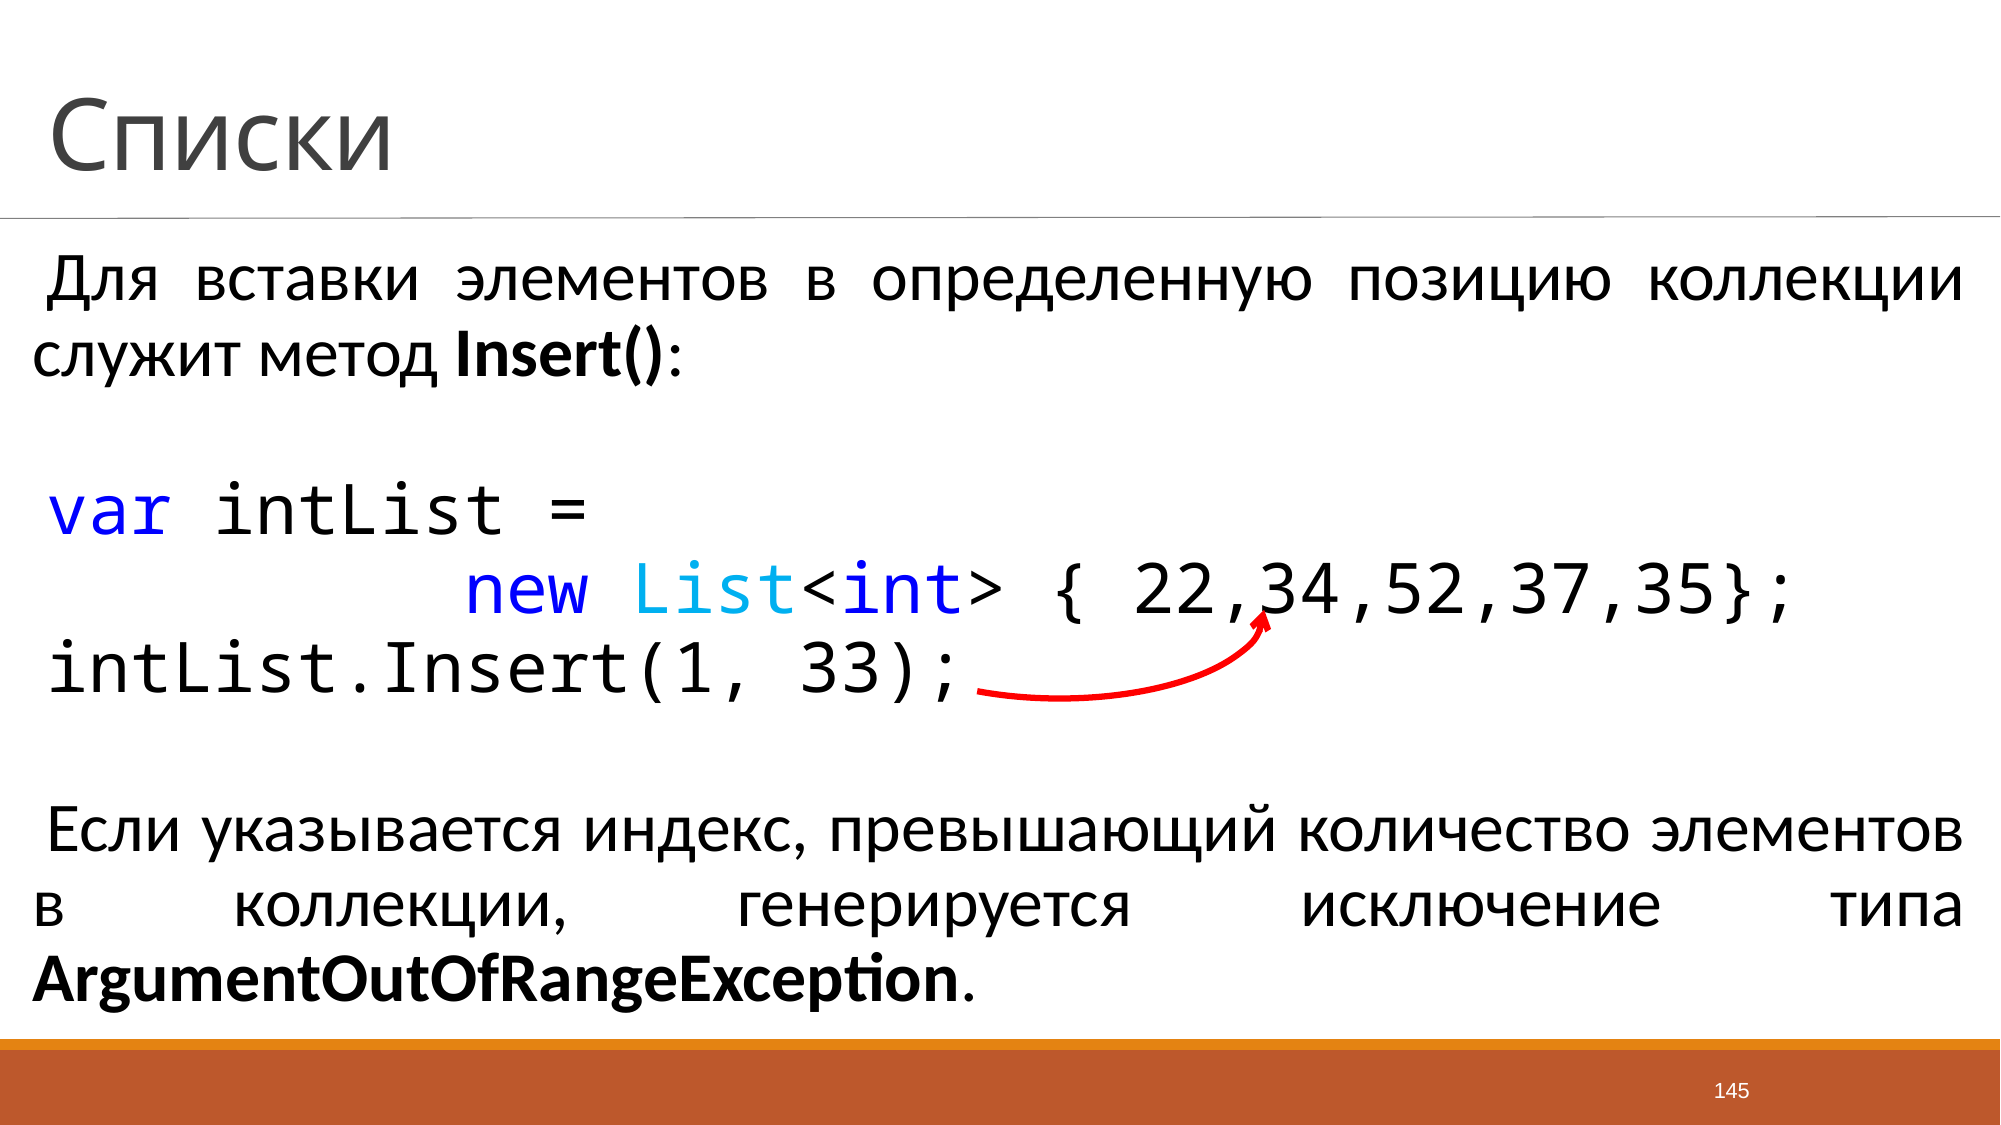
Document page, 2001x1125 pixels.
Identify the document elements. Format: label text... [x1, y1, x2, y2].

slide_number 145 [1624, 1059, 1840, 1120]
text_box [977, 609, 1270, 700]
title Списки [32, 47, 1967, 198]
list Для вставки элементов в определенную позицию коллекции служит метод Insert(): var intList = new List<int> { 22,34,52,37,35}; intList.Insert(1, 33); Если указывается индекс, превышающий количество элементов в коллекции, генерируется исключение типа ArgumentOutOfRangeException. [32, 233, 1967, 1025]
